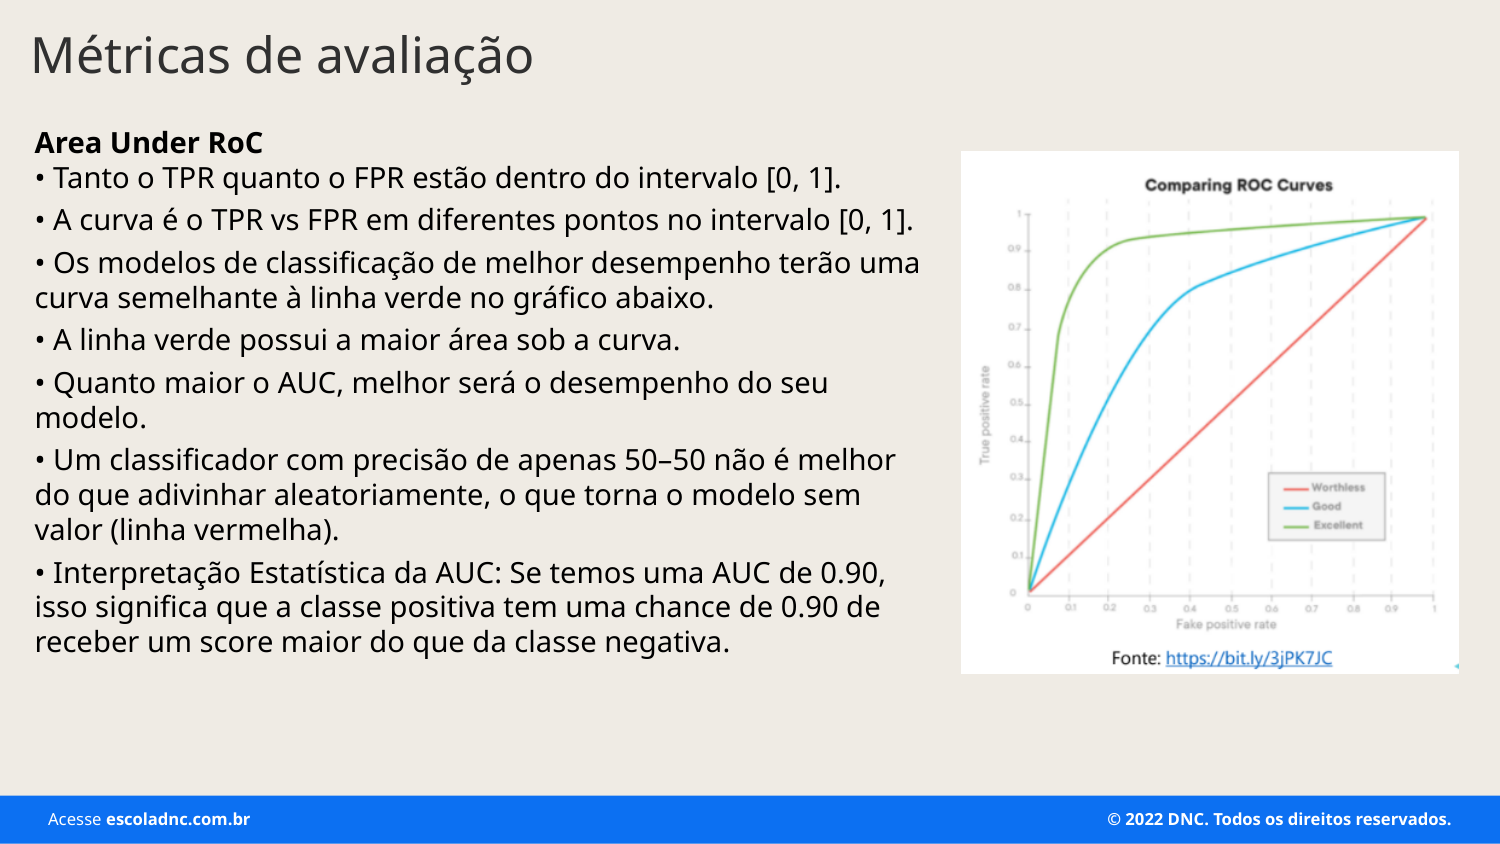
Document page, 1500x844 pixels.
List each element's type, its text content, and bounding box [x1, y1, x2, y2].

title Métricas de avaliação [19, 17, 678, 99]
text_box Area Under RoC • Tanto o TPR quanto o FPR estão dentro do intervalo [0, 1]. • A curva é o TPR vs FPR em diferentes pontos no intervalo [0, 1]. • Os modelos de classificação de melhor desempenho terão uma curva semelhante à linha verde no gráfico abaixo. • A linha verde possui a maior área sob a curva. • Quanto maior o AUC, melhor será o desempenho do seu modelo. • Um classificador com precisão de apenas 50–50 não é melhor do que adivinhar aleatoriamente, o que torna o modelo sem valor (linha vermelha). • Interpretação Estatística da AUC: Se temos uma AUC de 0.90, isso significa que a classe positiva tem uma chance de 0.90 de receber um score maior do que da classe negativa. [19, 116, 946, 702]
picture [961, 150, 1459, 674]
